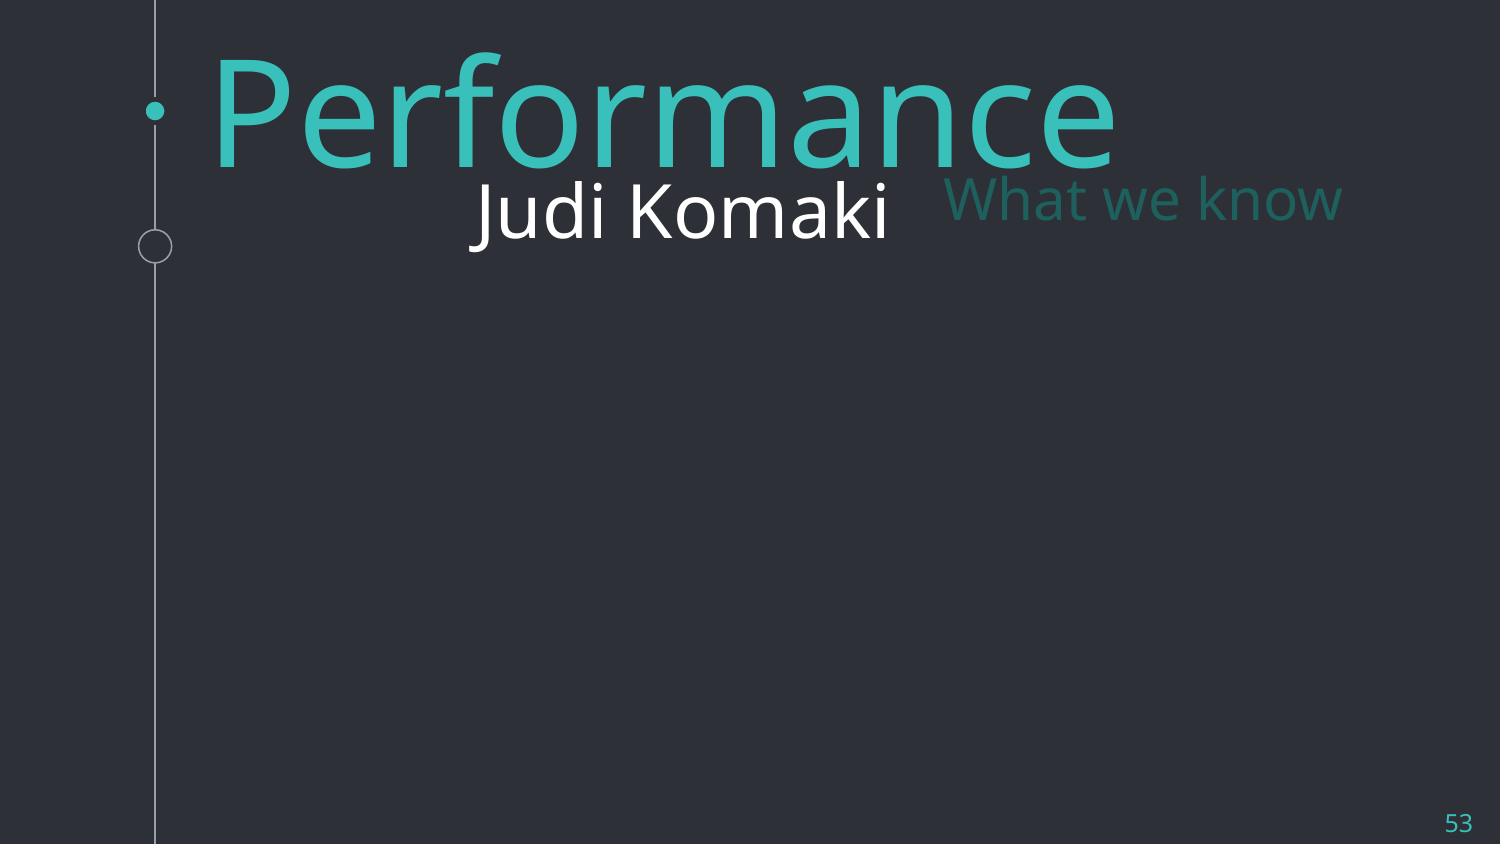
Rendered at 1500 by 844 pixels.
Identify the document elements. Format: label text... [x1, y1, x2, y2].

text_box What we know [928, 190, 1470, 248]
text_box Team Performance [906, 156, 1413, 213]
text_box Team Performance [191, 156, 460, 213]
slide_number 53 [1398, 792, 1489, 844]
text_box Judi Komaki [460, 156, 906, 261]
